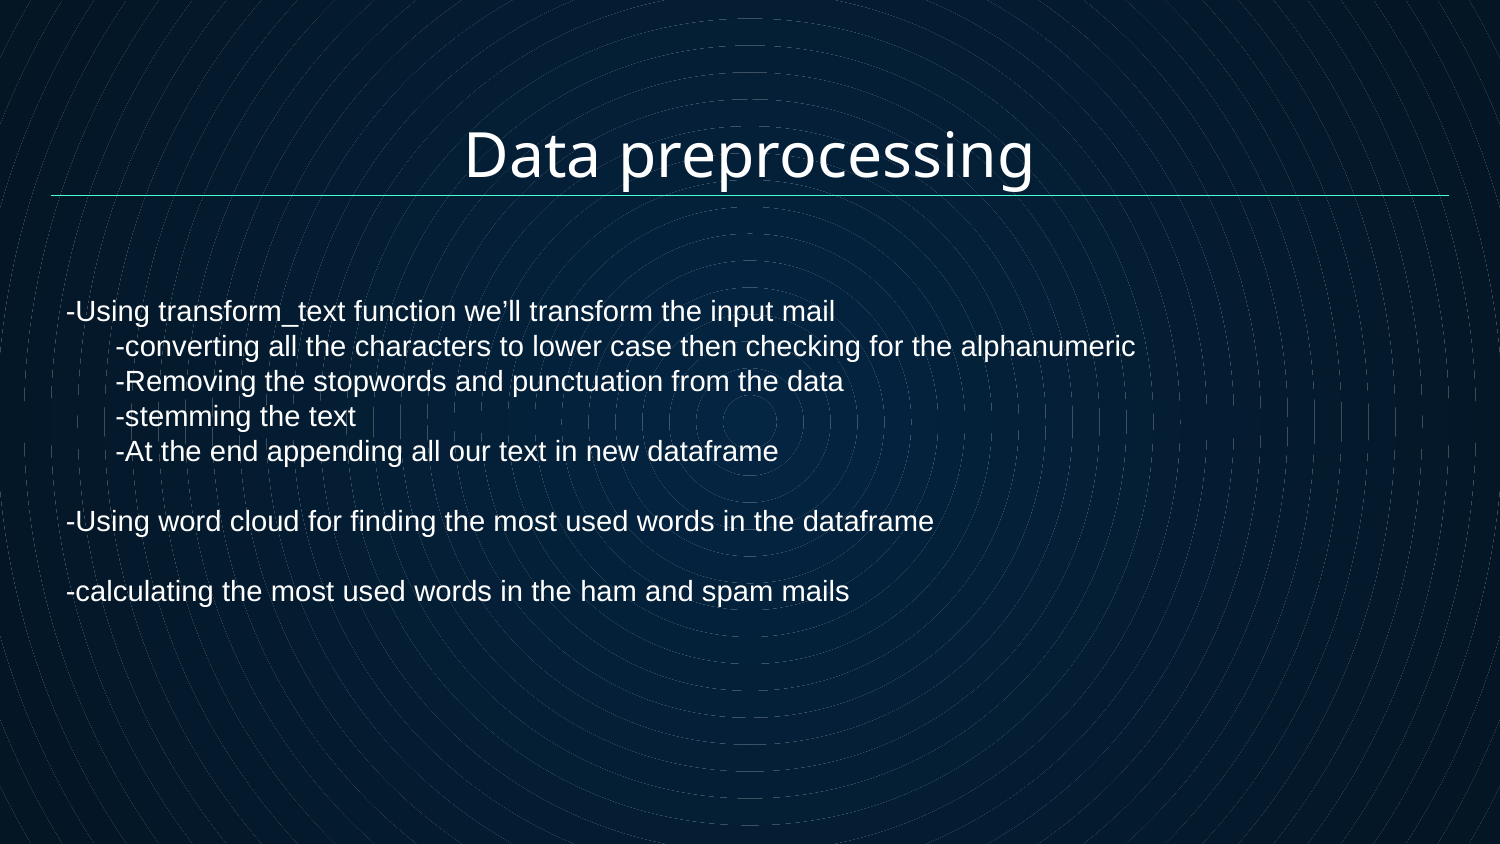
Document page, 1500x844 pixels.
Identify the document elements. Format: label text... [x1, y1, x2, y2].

title Data preprocessing [51, 202, 1449, 206]
title Data preprocessing [51, 105, 1449, 195]
text_box -Using transform_text function we’ll transform the input mail -converting all the characters to lower case then checking for the alphanumeric -Removing the stopwords and punctuation from the data -stemming the text -At the end appending all our text in new dataframe -Using word cloud for finding the most used words in the dataframe -calculating the most used words in the ham and spam mails [51, 285, 1461, 615]
